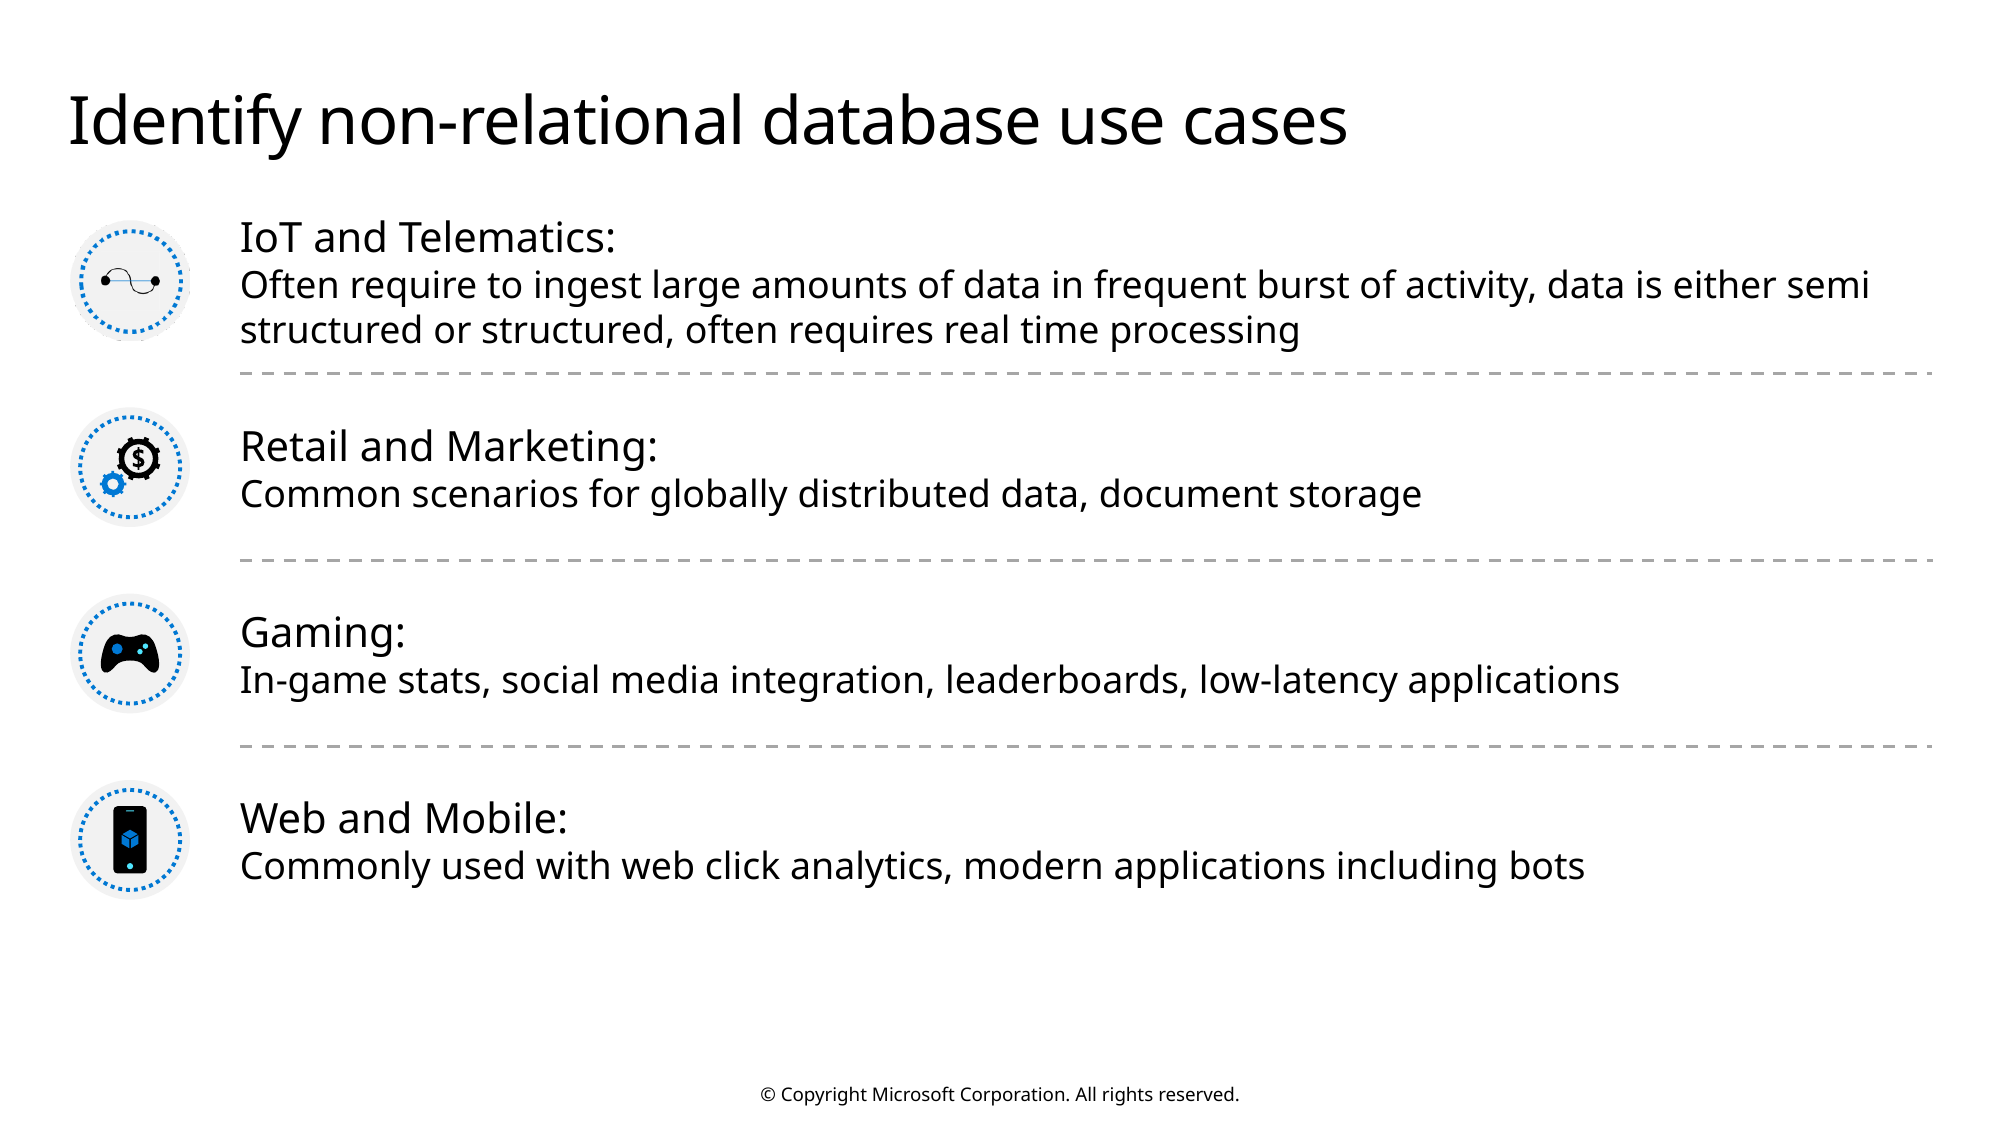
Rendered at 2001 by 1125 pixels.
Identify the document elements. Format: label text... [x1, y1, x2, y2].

picture [69, 779, 191, 900]
text_box Retail and Marketing: Common scenarios for globally distributed data, document storage [239, 393, 1932, 541]
picture [69, 220, 191, 341]
text_box Gaming: In-game stats, social media integration, leaderboards, low-latency applications [239, 579, 1932, 727]
picture [69, 593, 191, 714]
text_box Web and Mobile: Commonly used with web click analytics, modern applications including bots [239, 766, 1932, 914]
title Identify non-relational database use cases [68, 72, 1930, 184]
text_box IoT and Telematics: Often require to ingest large amounts of data in frequent burst of activity, data is either semi structured or structured, often requires real time processing [239, 207, 1932, 355]
picture [69, 406, 191, 528]
